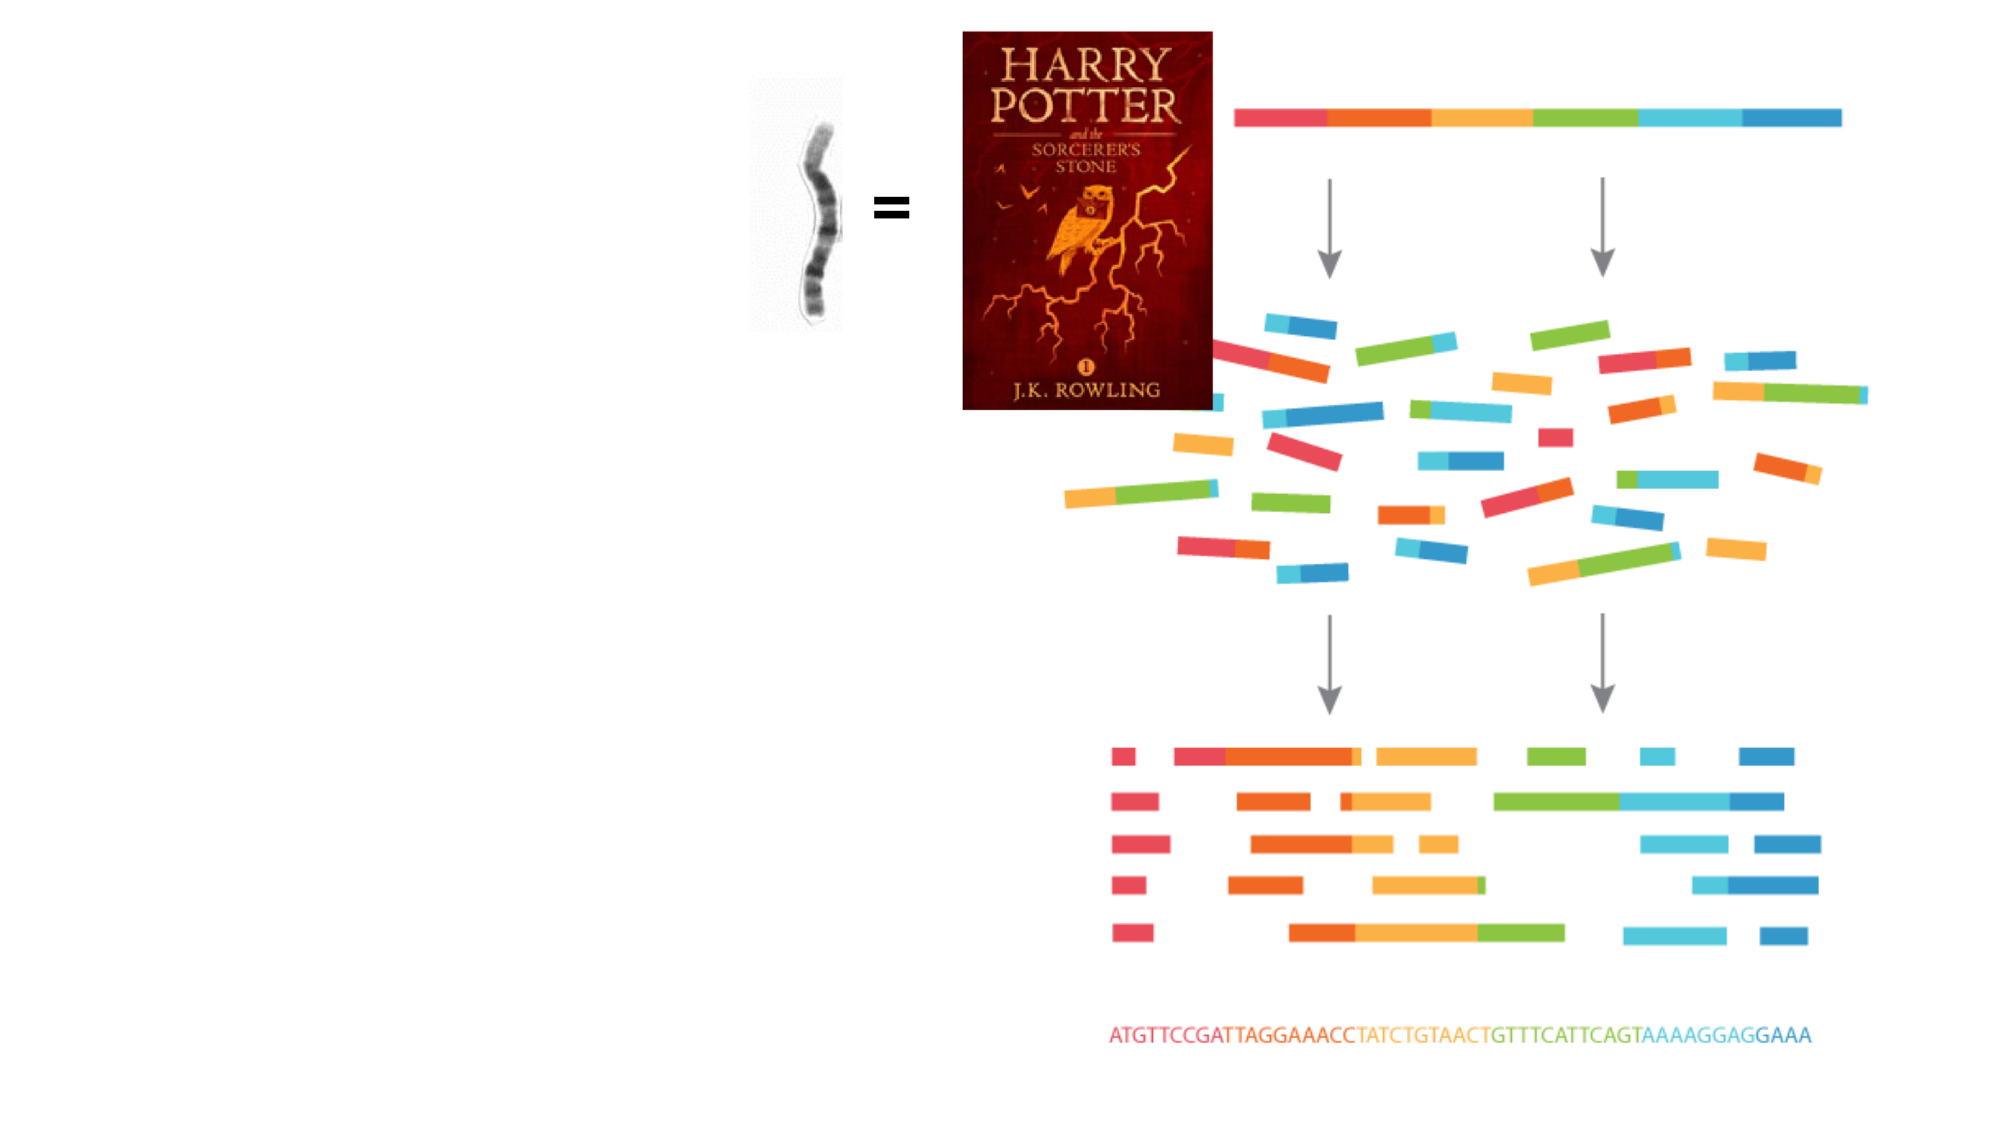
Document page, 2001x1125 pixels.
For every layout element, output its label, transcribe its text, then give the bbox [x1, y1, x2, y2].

picture [962, 0, 1919, 1066]
text_box = [856, 143, 928, 259]
picture [748, 71, 843, 332]
